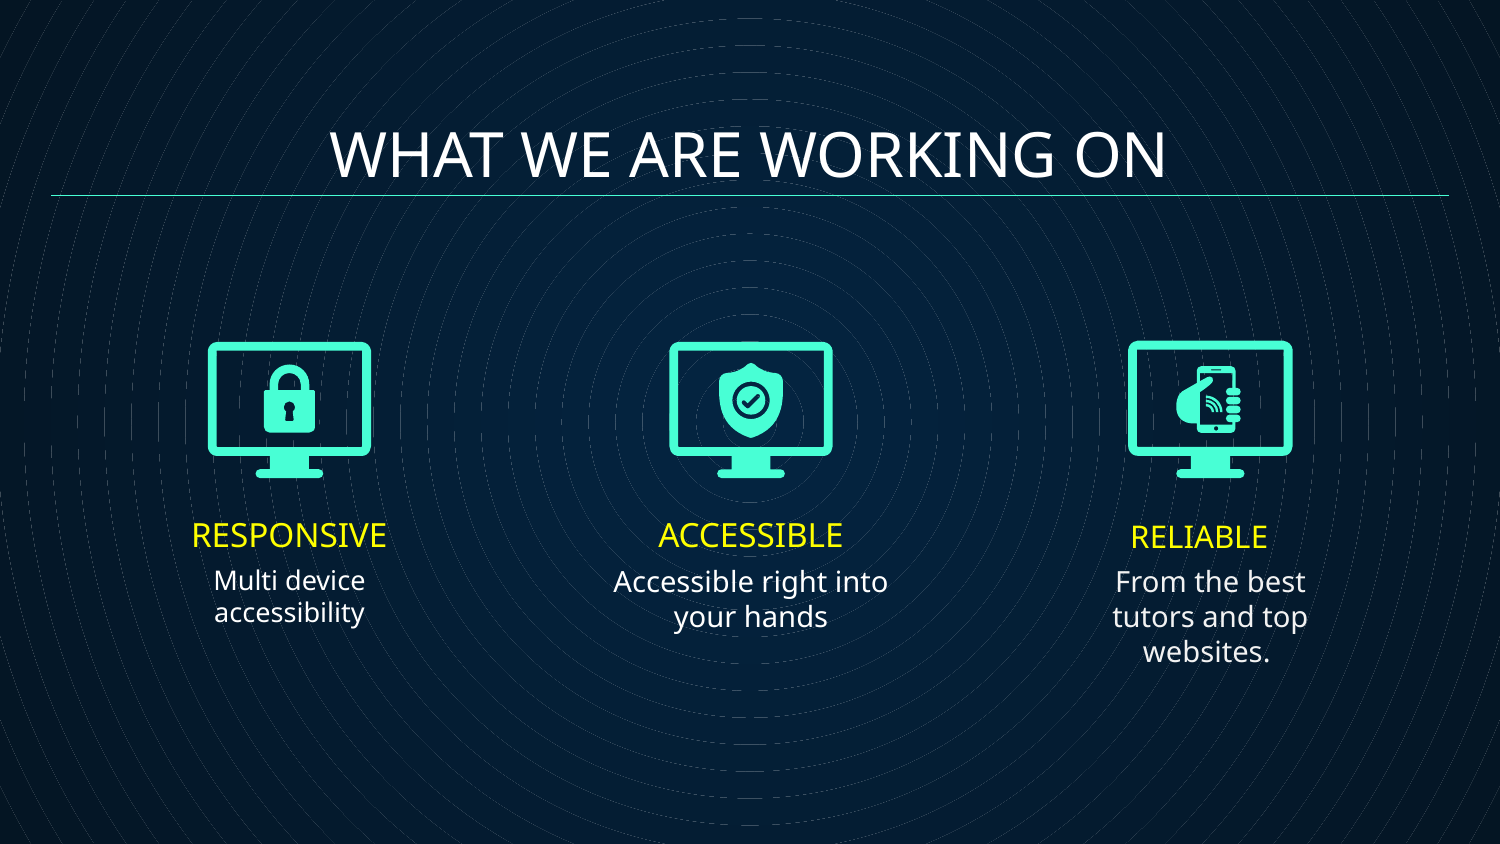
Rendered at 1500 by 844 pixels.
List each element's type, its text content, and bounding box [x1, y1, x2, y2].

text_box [1127, 340, 1293, 479]
subtitle Accessible right into your hands [596, 570, 906, 631]
title ACCESSIBLE [580, 537, 922, 570]
subtitle From the best tutors and top websites. [1055, 570, 1366, 631]
title RESPONSIVE [119, 537, 460, 570]
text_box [669, 341, 833, 479]
text_box [263, 364, 315, 433]
title WHAT WE ARE WORKING ON [51, 105, 1449, 195]
title WHAT WE ARE WORKING ON [51, 202, 1449, 206]
text_box [207, 341, 372, 479]
title RELIABLE [1040, 537, 1381, 570]
subtitle Multi device accessibility [134, 570, 445, 631]
